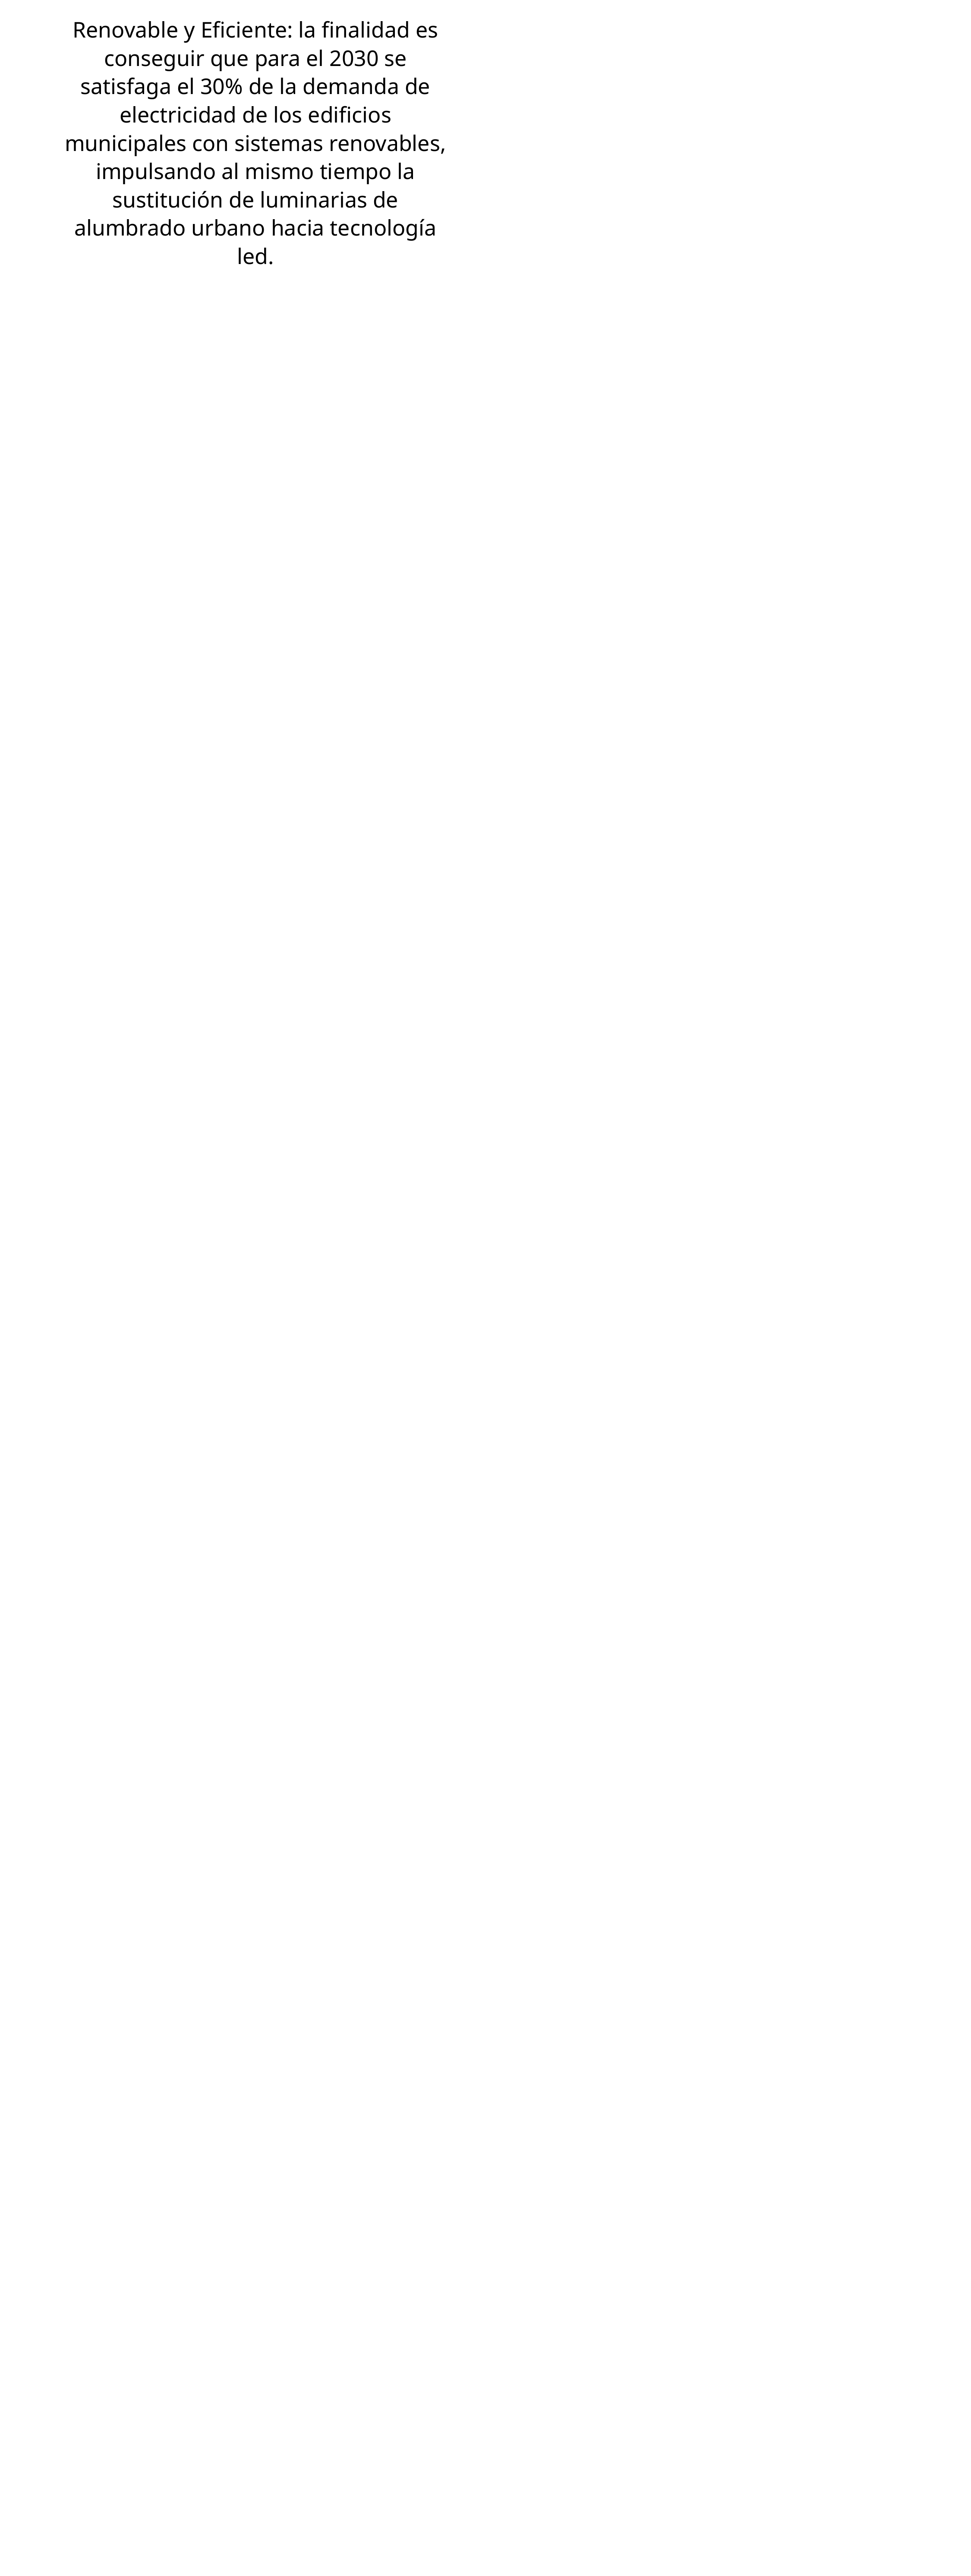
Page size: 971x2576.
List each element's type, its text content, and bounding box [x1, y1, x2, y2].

text_box Renovable y Eficiente: la finalidad es conseguir que para el 2030 se satisfaga el 30% de la demanda de electricidad de los edificios municipales con sistemas renovables, impulsando al mismo tiempo la sustitución de luminarias de alumbrado urbano hacia tecnología led. [58, 49, 453, 233]
